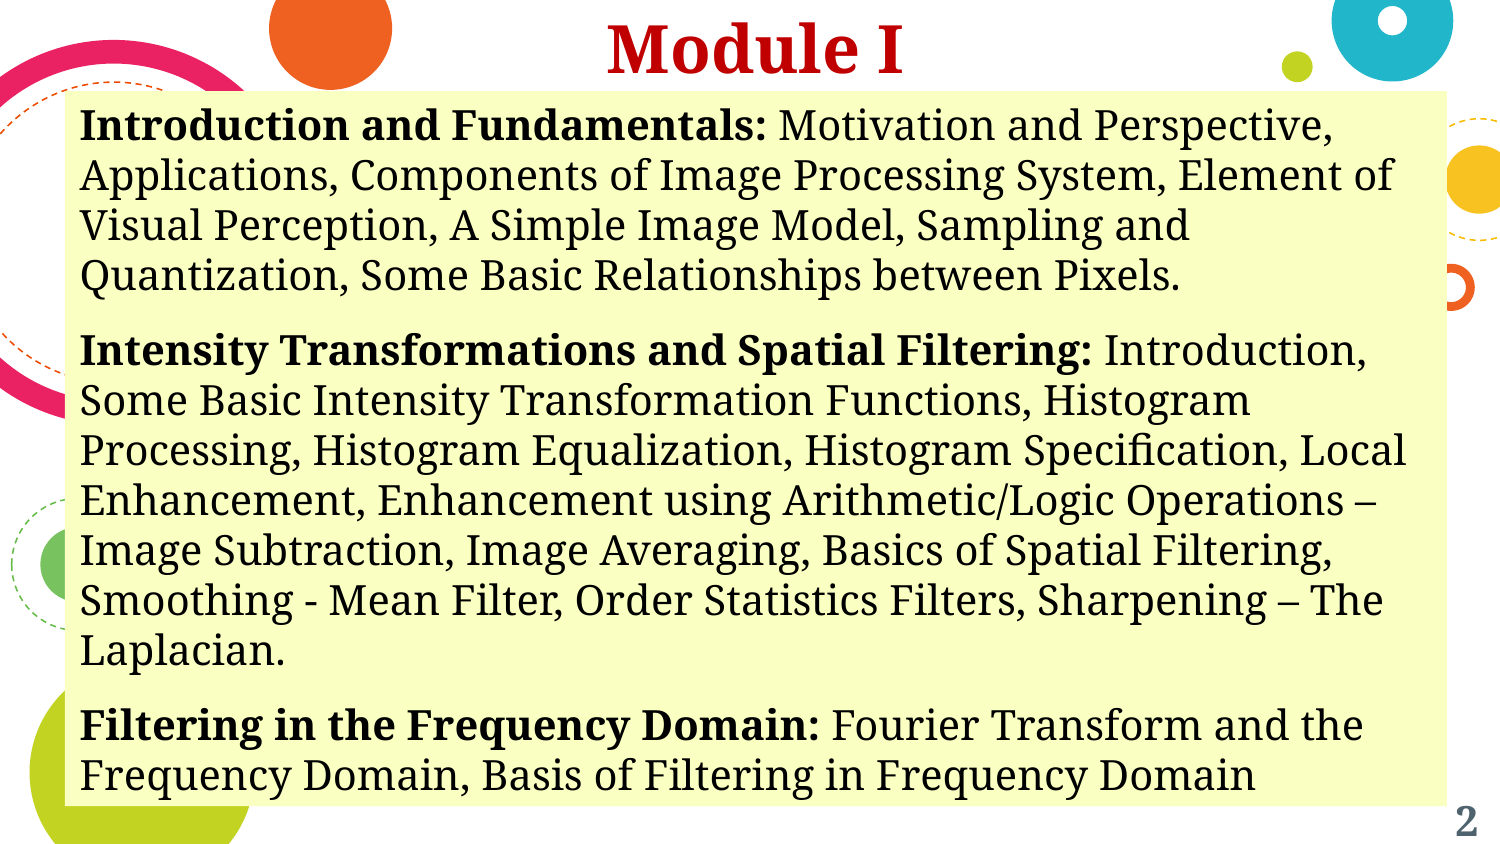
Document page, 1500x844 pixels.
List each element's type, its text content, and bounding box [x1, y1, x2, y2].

slide_number 2 [1387, 779, 1494, 844]
text_box Introduction and Fundamentals: Motivation and Perspective, Applications, Components of Image Processing System, Element of Visual Perception, A Simple Image Model, Sampling and Quantization, Some Basic Relationships between Pixels. Intensity Transformations and Spatial Filtering: Introduction, Some Basic Intensity Transformation Functions, Histogram Processing, Histogram Equalization, Histogram Specification, Local Enhancement, Enhancement using Arithmetic/Logic Operations – Image Subtraction, Image Averaging, Basics of Spatial Filtering, Smoothing - Mean Filter, Order Statistics Filters, Sharpening – The Laplacian. Filtering in the Frequency Domain: Fourier Transform and the Frequency Domain, Basis of Filtering in Frequency Domain [64, 91, 1447, 807]
text_box Module I [336, 0, 1176, 91]
